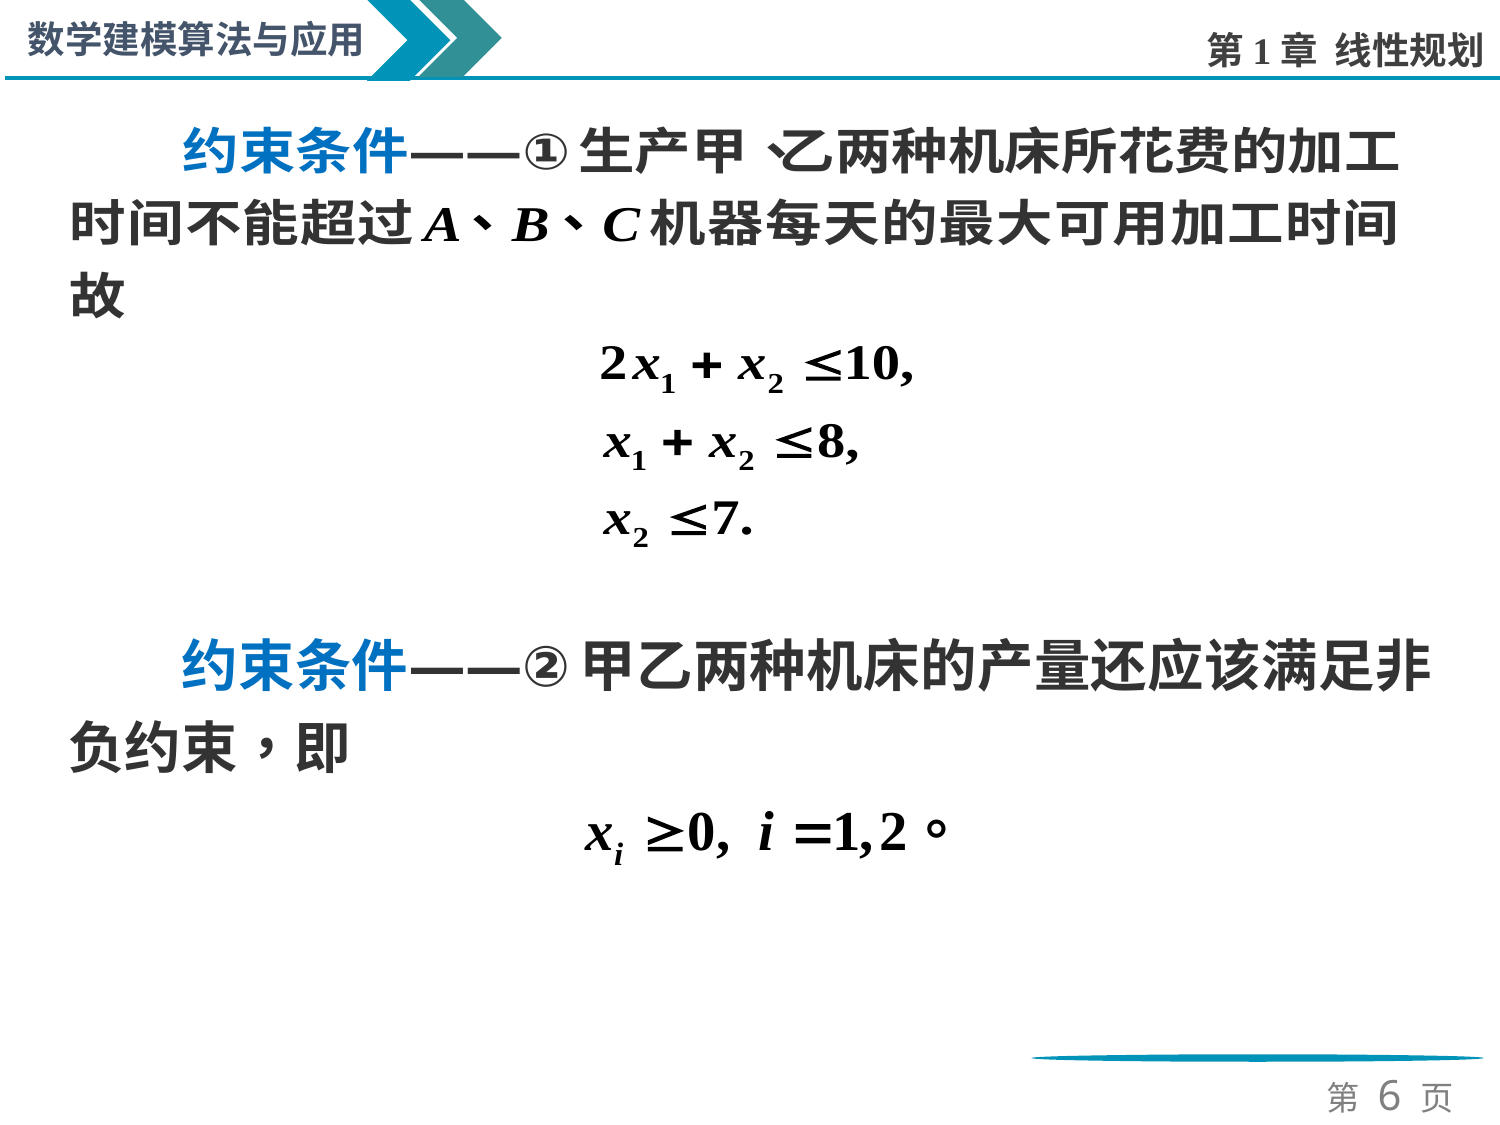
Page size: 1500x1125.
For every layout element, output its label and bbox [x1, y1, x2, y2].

text_box [68, 628, 1432, 1088]
text_box [69, 117, 1402, 580]
